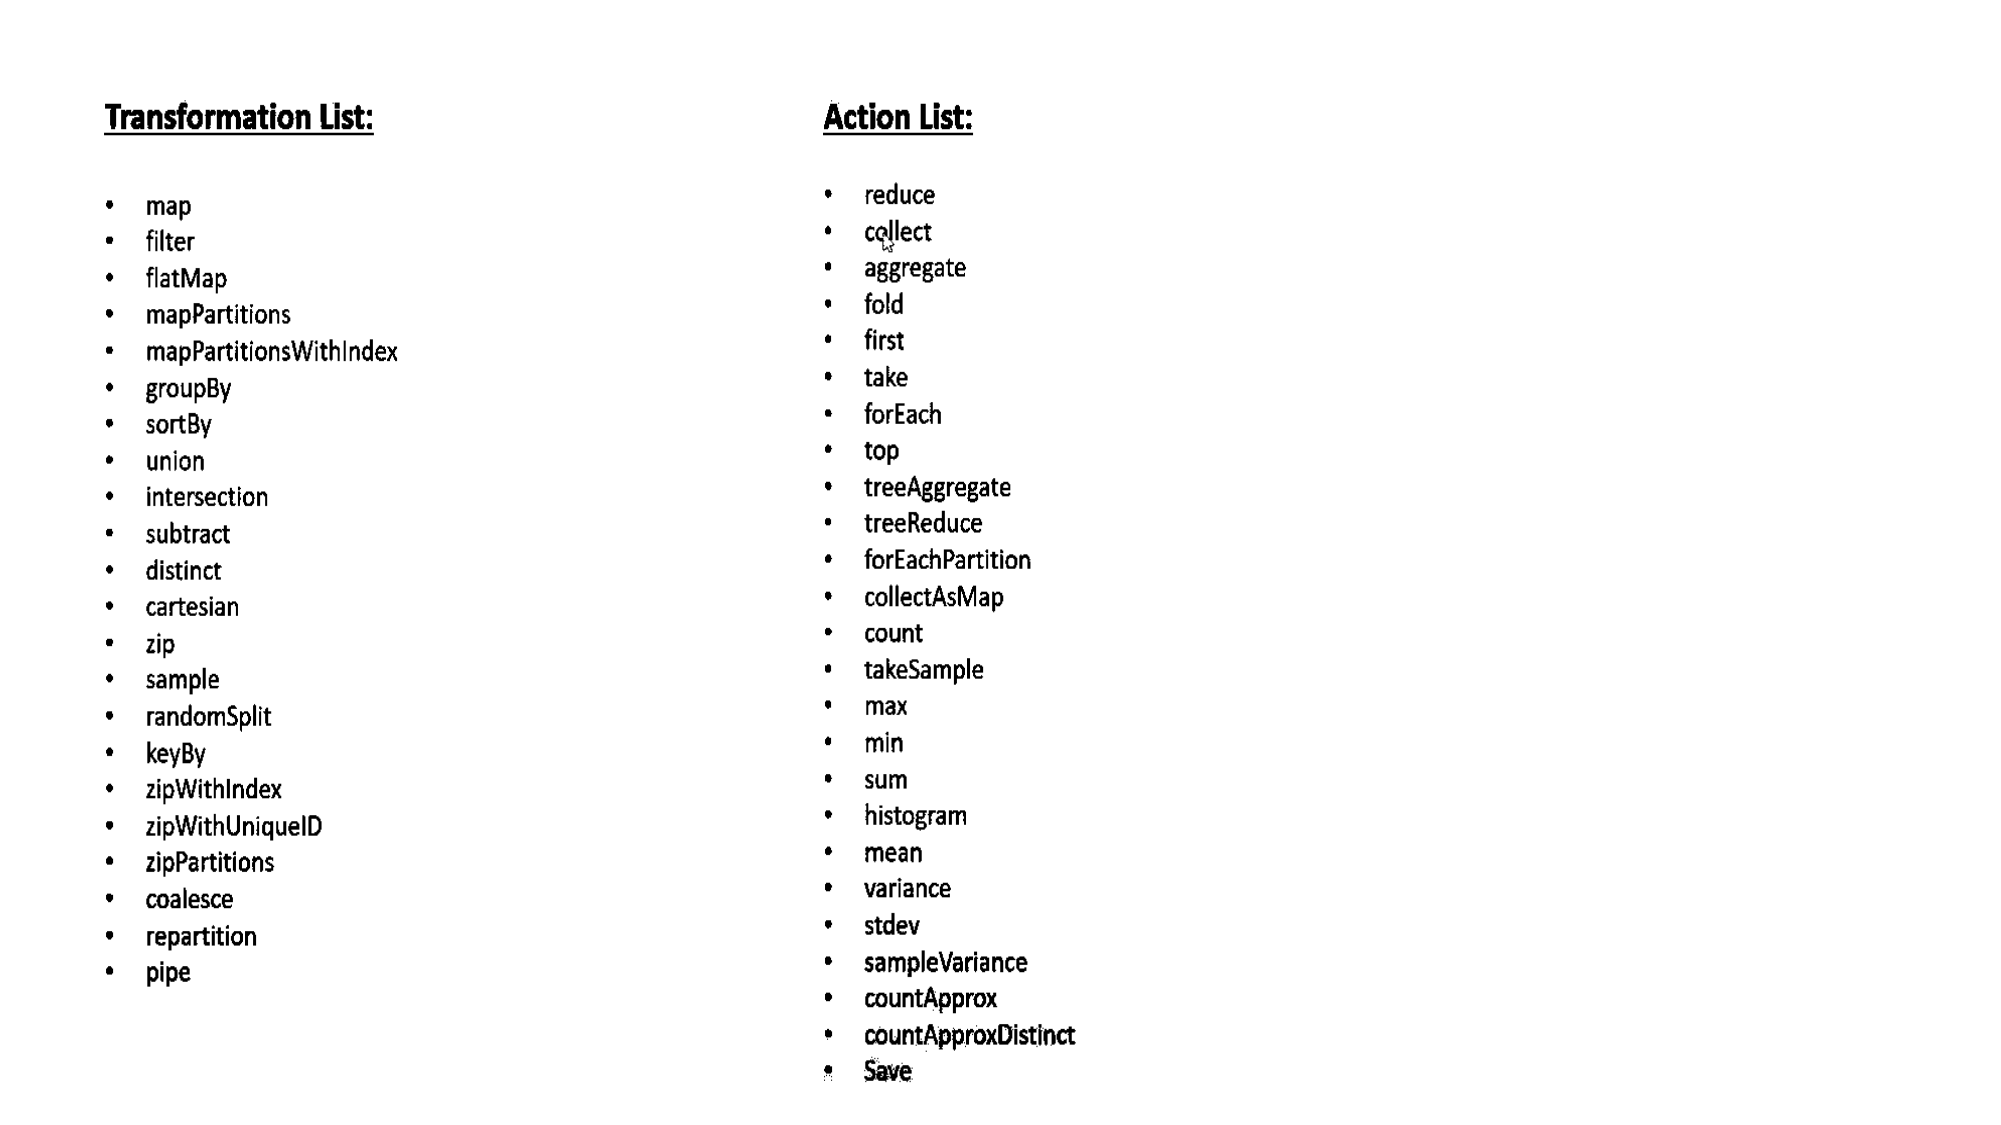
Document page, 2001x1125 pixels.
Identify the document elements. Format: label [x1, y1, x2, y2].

list [99, 87, 1110, 1087]
